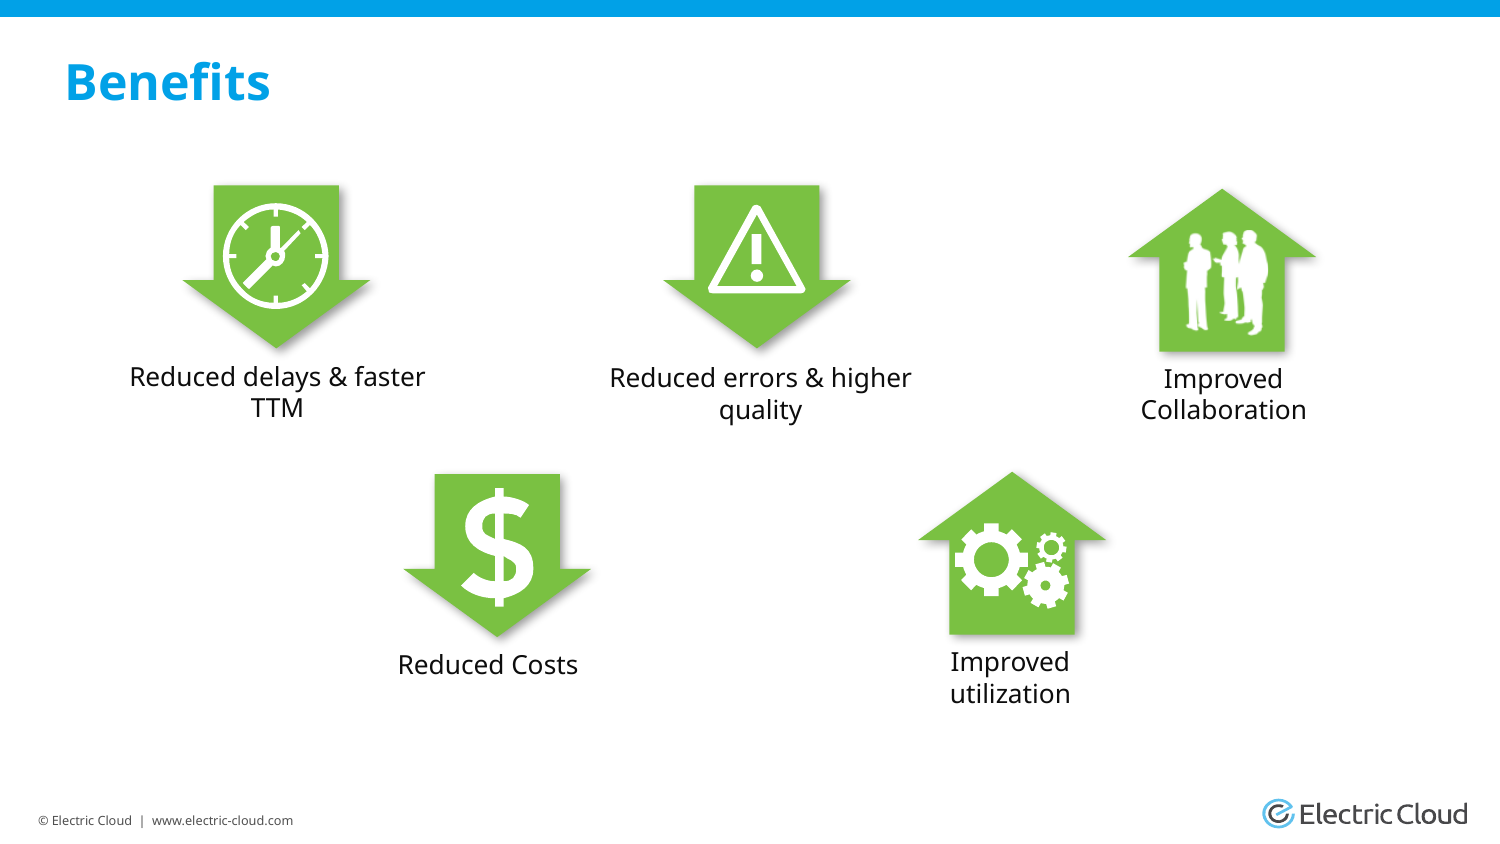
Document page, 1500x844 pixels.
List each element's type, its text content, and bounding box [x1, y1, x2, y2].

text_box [109, 185, 446, 459]
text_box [590, 185, 931, 461]
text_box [350, 473, 625, 748]
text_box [1077, 188, 1371, 461]
title Benefits [50, 42, 1385, 119]
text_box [879, 471, 1142, 745]
